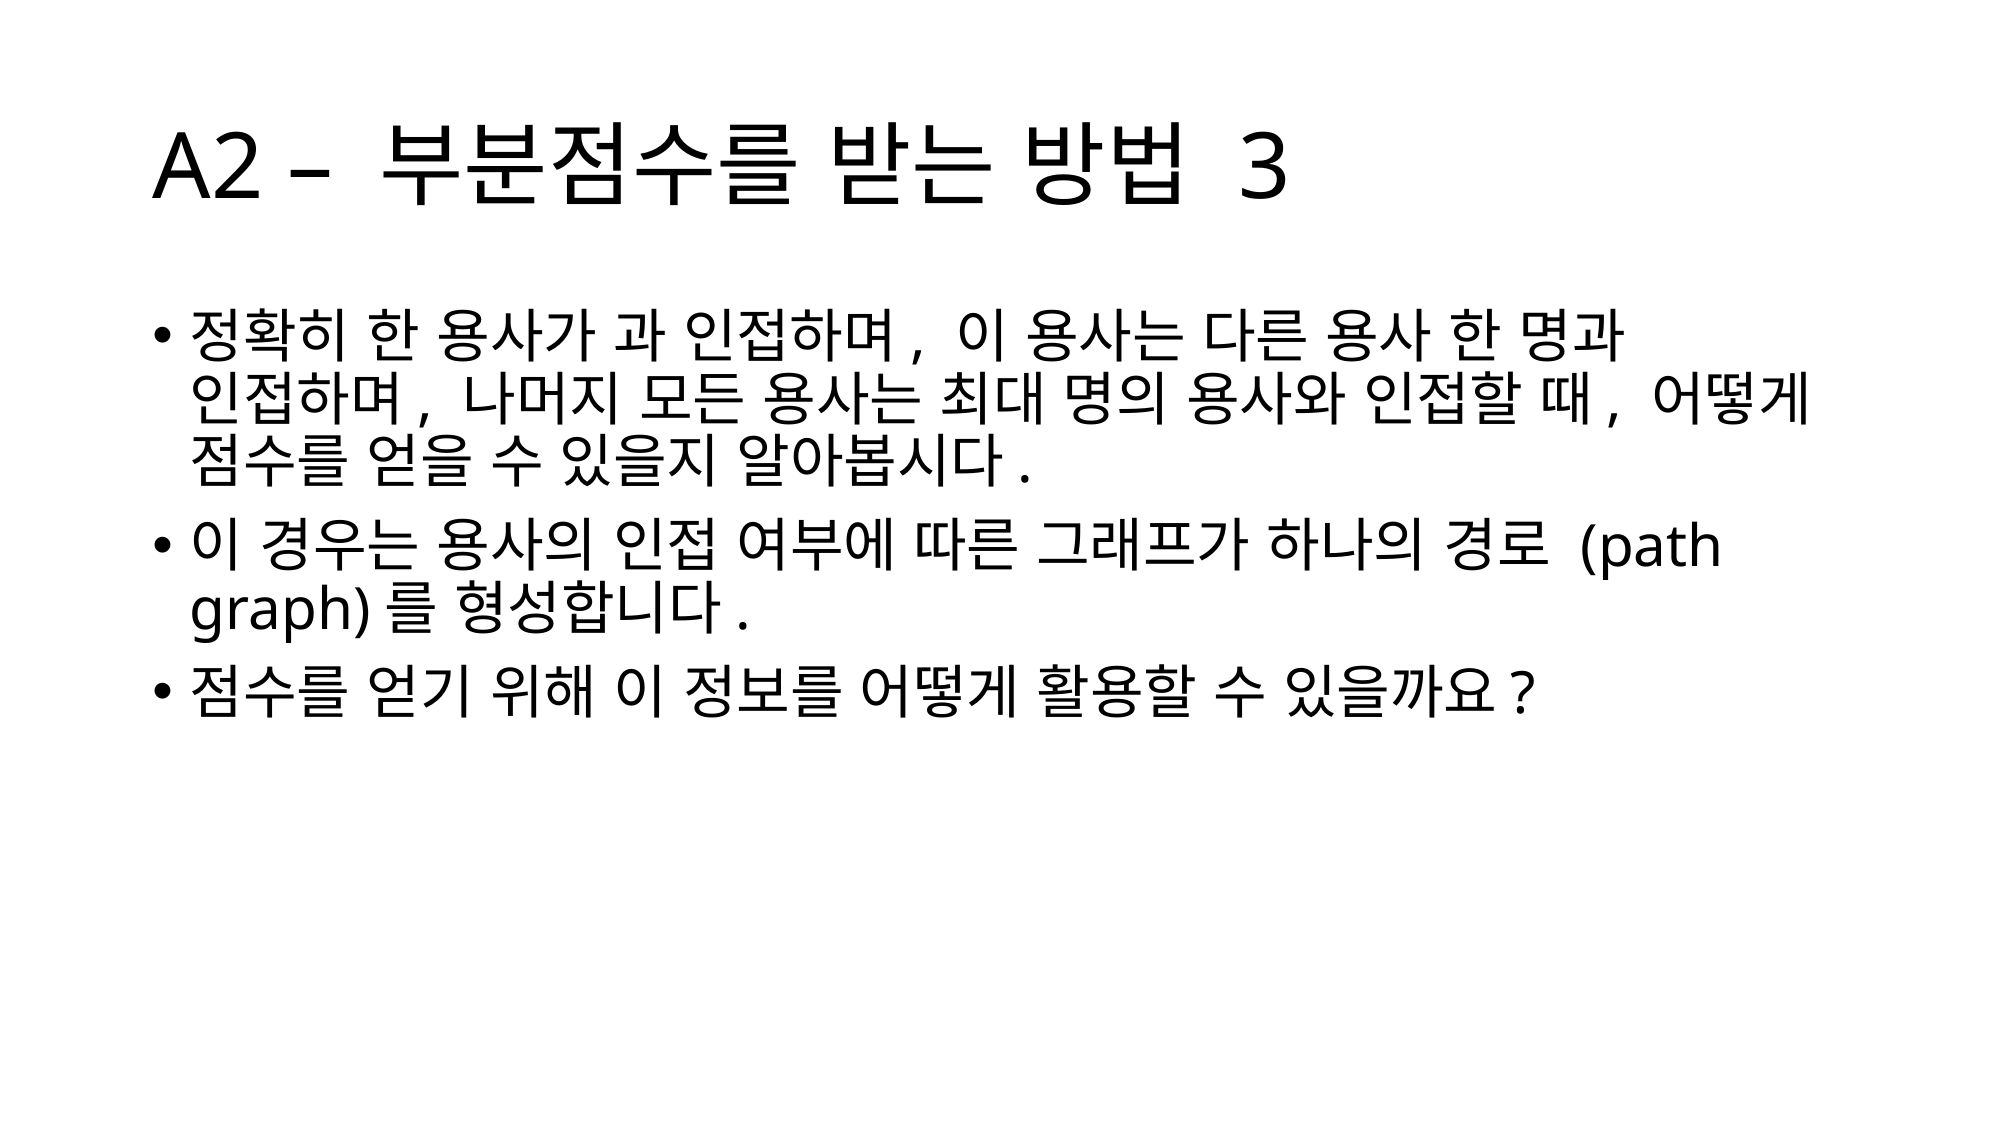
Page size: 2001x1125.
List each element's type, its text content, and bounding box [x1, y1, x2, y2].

title A2 – 부분점수를 받는 방법 3 [137, 59, 1863, 278]
